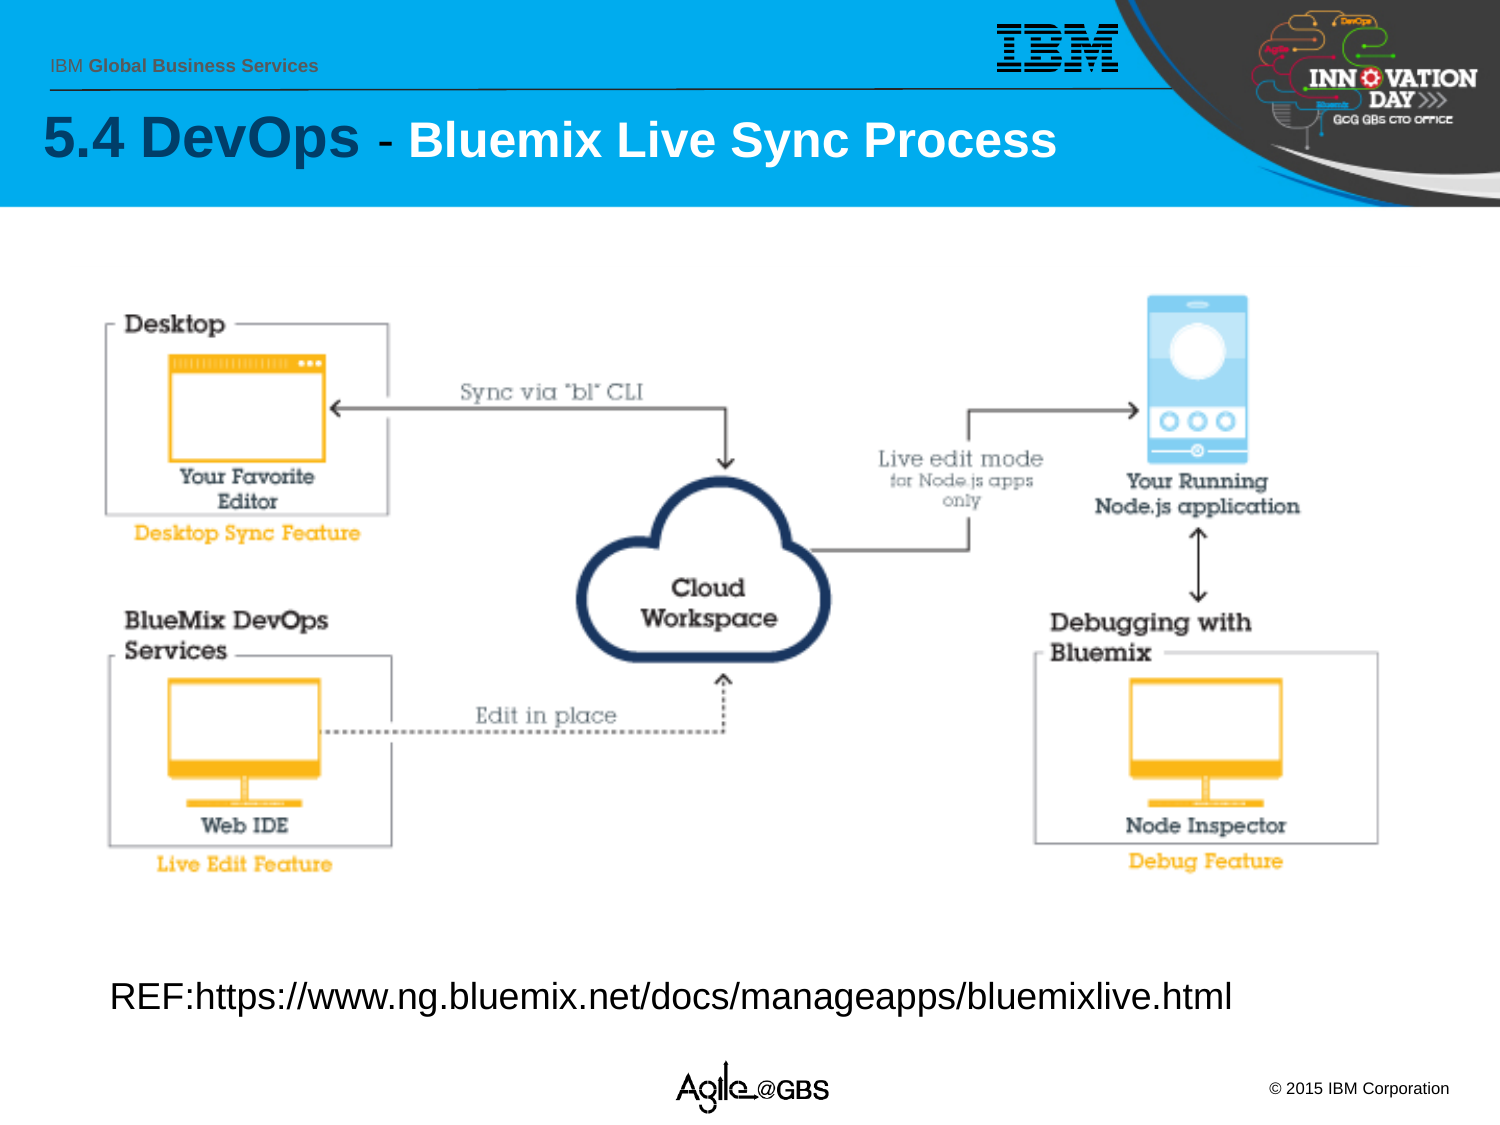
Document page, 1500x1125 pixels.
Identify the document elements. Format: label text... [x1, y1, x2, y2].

picture [0, 0, 1500, 1125]
text_box REF:https://www.ng.bluemix.net/docs/manageapps/bluemixlive.html [94, 964, 1397, 1025]
text_box 5.4 DevOps - Bluemix Live Sync Process [43, 107, 1410, 198]
